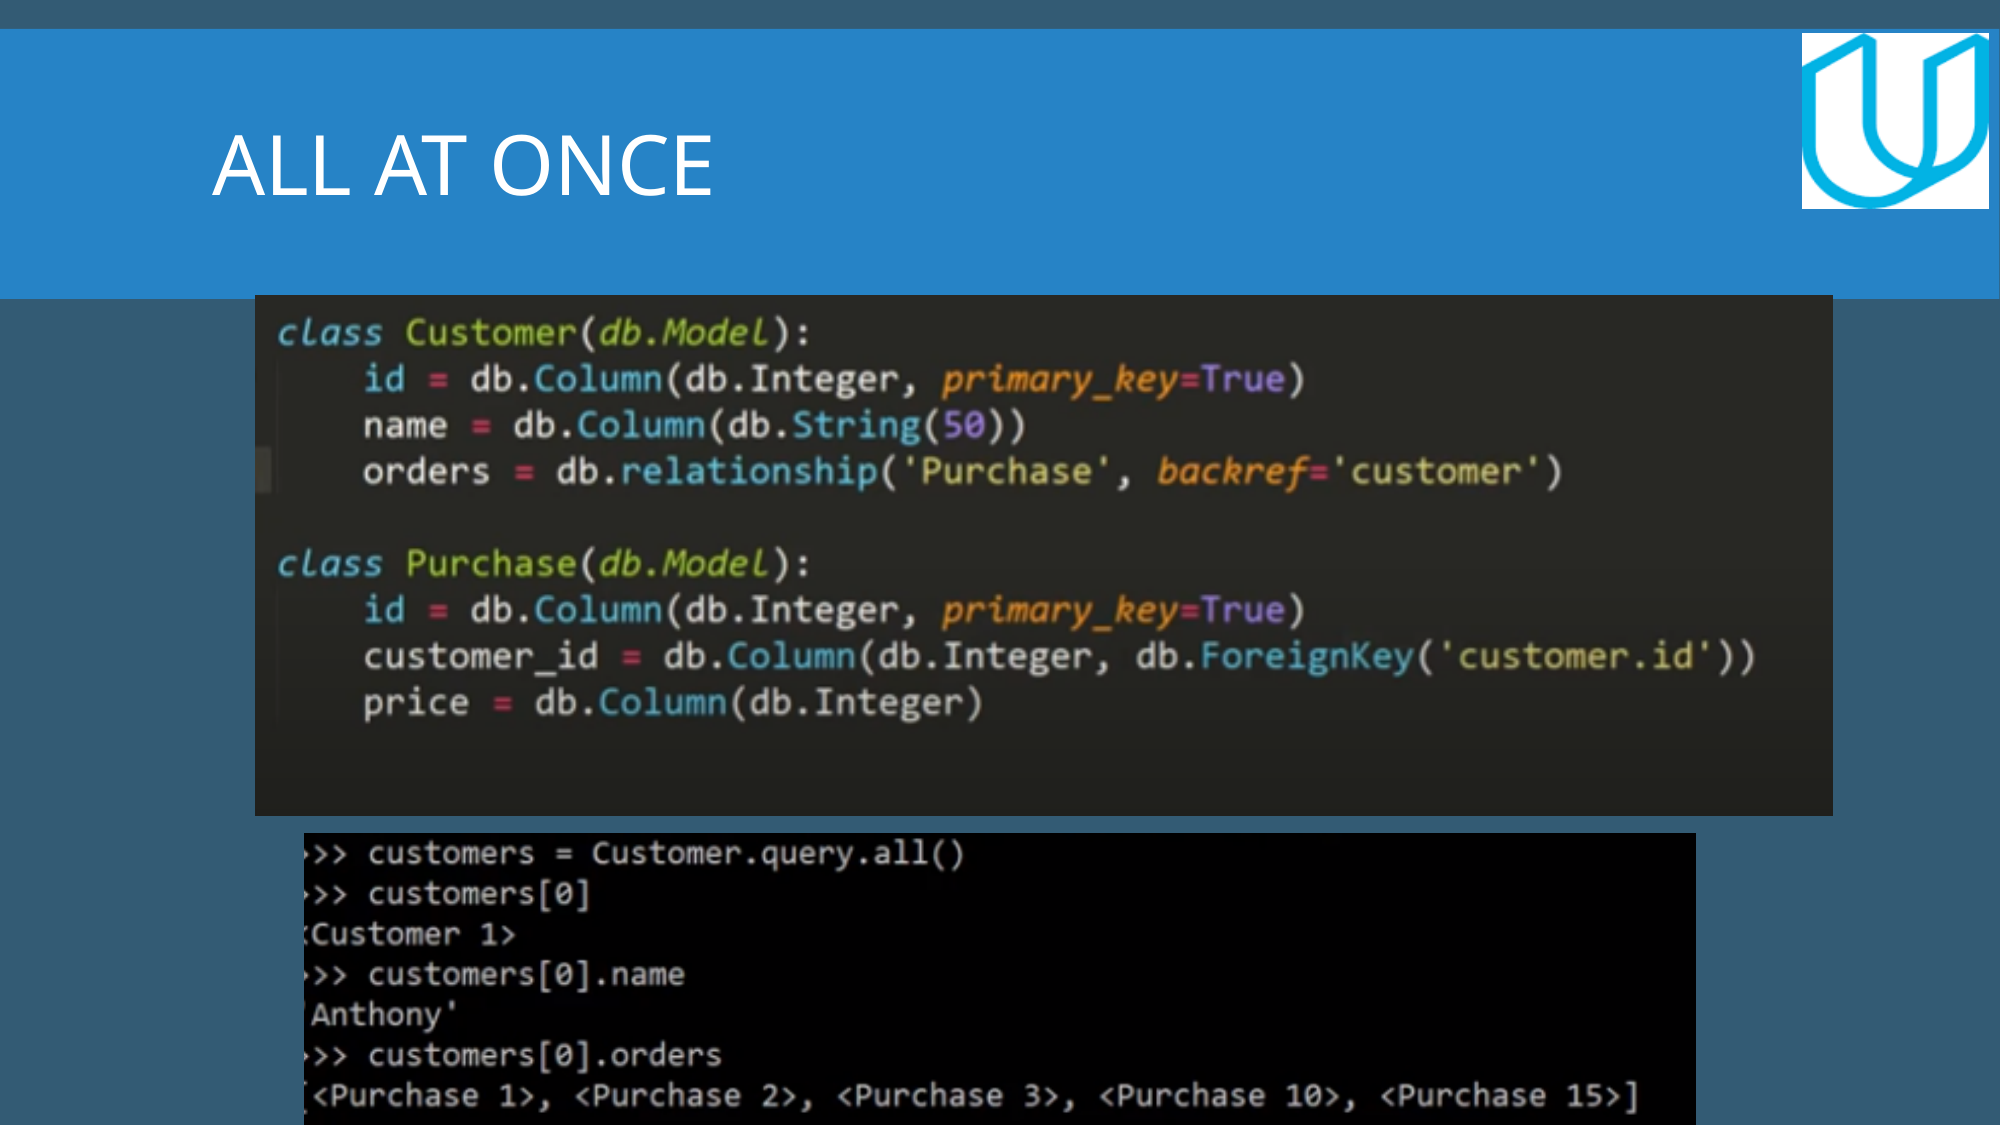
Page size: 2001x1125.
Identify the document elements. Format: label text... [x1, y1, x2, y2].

title All at once [197, 46, 1803, 295]
picture [1745, 27, 2000, 210]
picture [255, 295, 1834, 816]
picture [303, 833, 1696, 1125]
picture [1933, 47, 1974, 167]
picture [1816, 47, 1912, 197]
